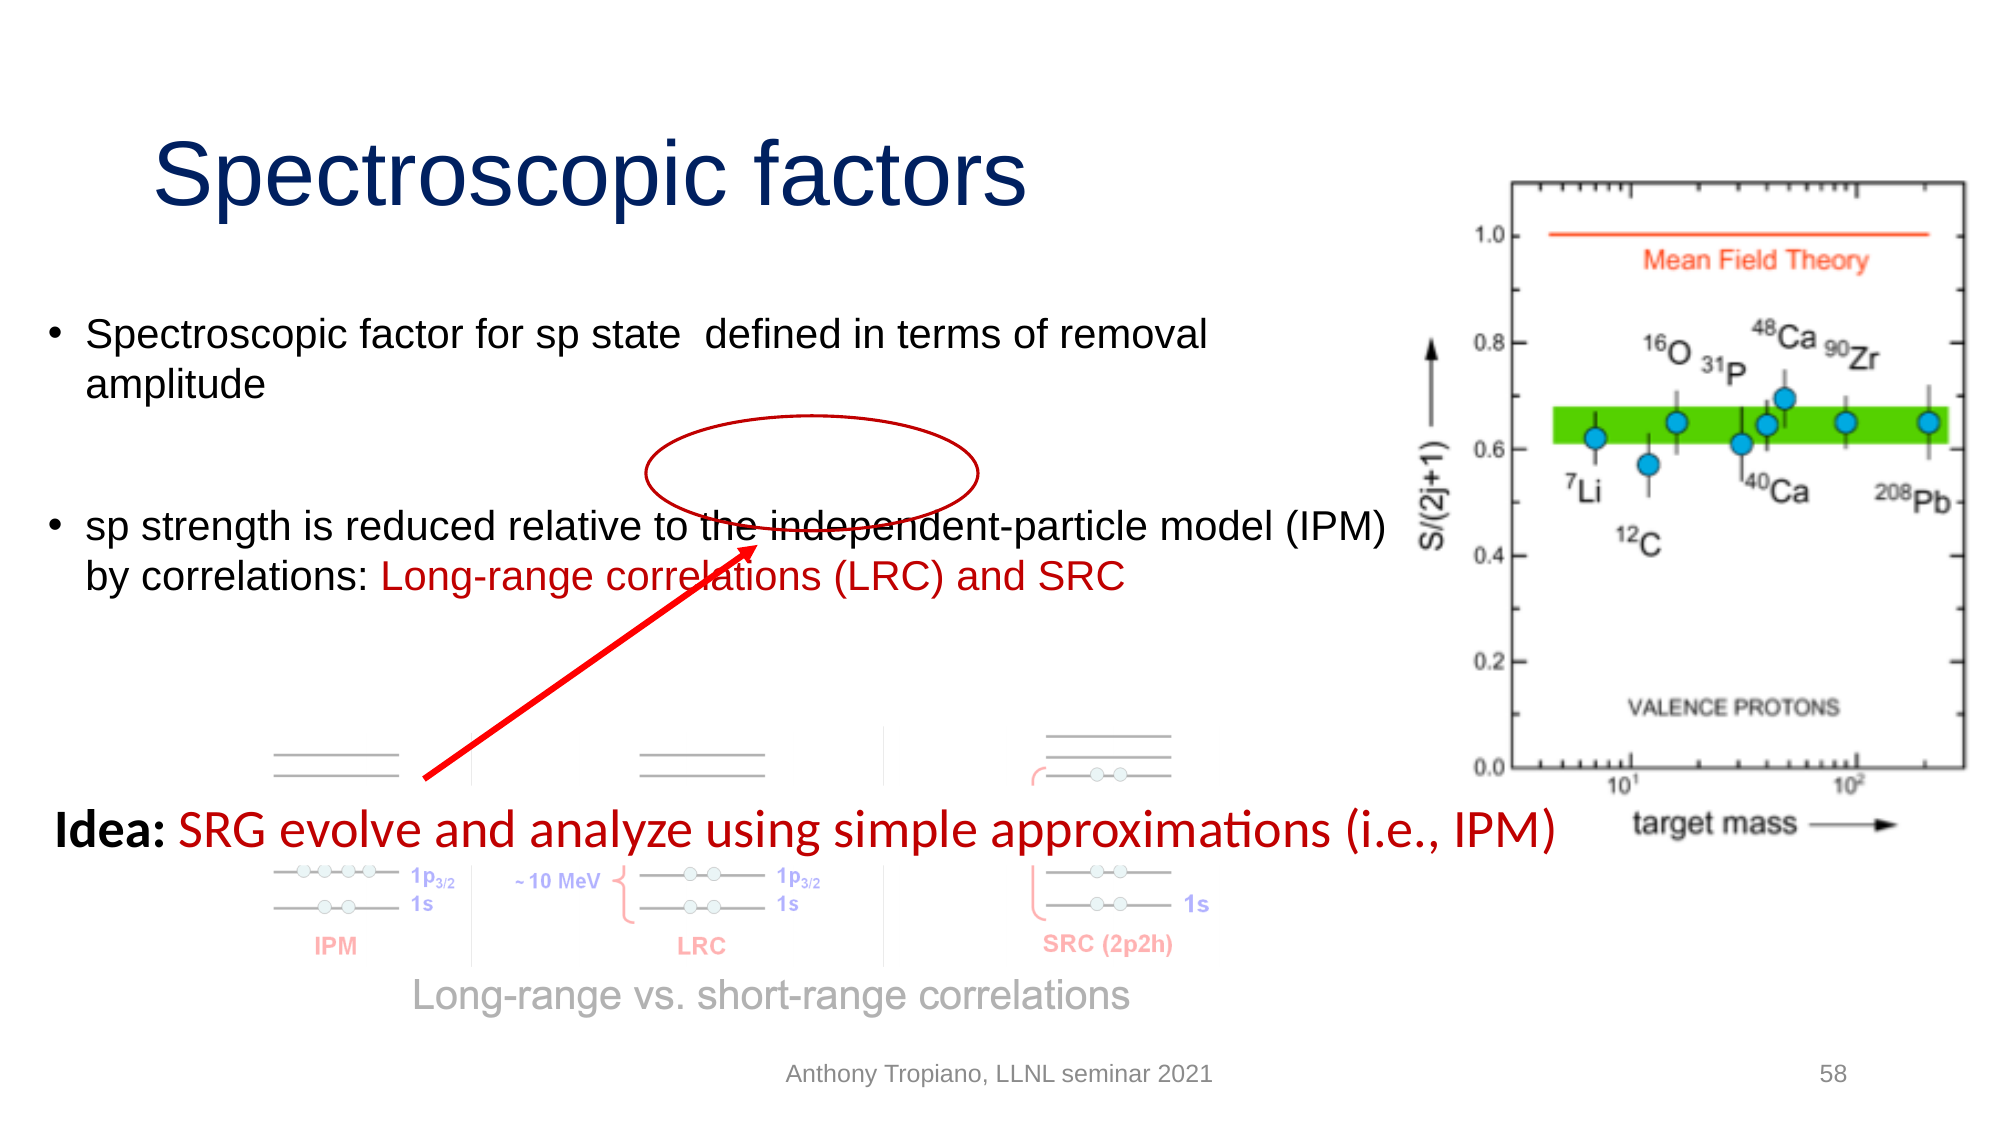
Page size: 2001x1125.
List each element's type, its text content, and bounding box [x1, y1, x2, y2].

text_box [644, 414, 980, 532]
title Spectroscopic factors [137, 59, 1863, 278]
footer Anthony Tropiano, LLNL seminar 2021 [662, 1042, 1338, 1103]
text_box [423, 544, 758, 780]
text_box Idea: SRG evolve and analyze using simple approximations (i.e., IPM) [39, 785, 259, 866]
picture [259, 725, 1220, 1043]
picture [1412, 168, 1983, 848]
slide_number 58 [1412, 1042, 1863, 1103]
text_box Idea: SRG evolve and analyze using simple approximations (i.e., IPM) [1220, 785, 1575, 866]
